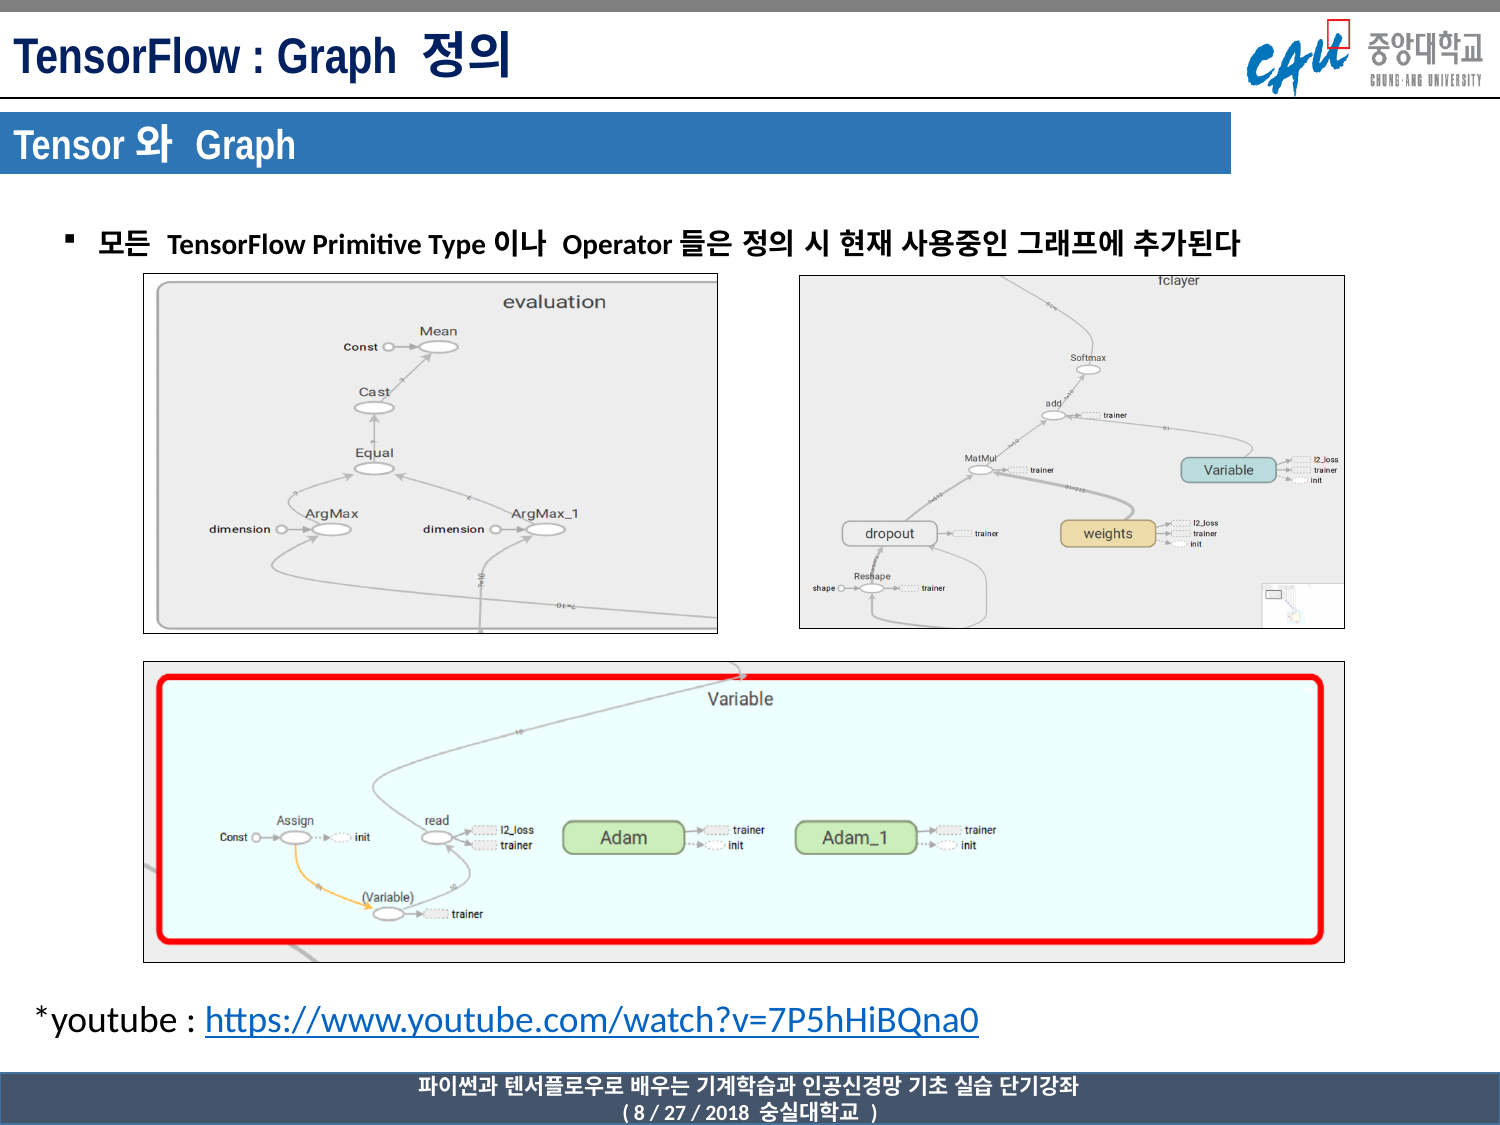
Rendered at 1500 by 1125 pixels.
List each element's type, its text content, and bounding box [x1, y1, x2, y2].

text_box 모든 TensorFlow Primitive Type이나 Operator들은 정의 시 현재 사용중인 그래프에 추가된다 [48, 200, 1383, 268]
picture [1227, 5, 1500, 110]
text_box *youtube : https://www.youtube.com/watch?v=7P5hHiBQna0 [17, 987, 1066, 1048]
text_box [143, 273, 1345, 963]
text_box TensorFlow : Graph 정의 [0, 4, 1173, 103]
text_box Tensor와 Graph [0, 112, 1231, 174]
